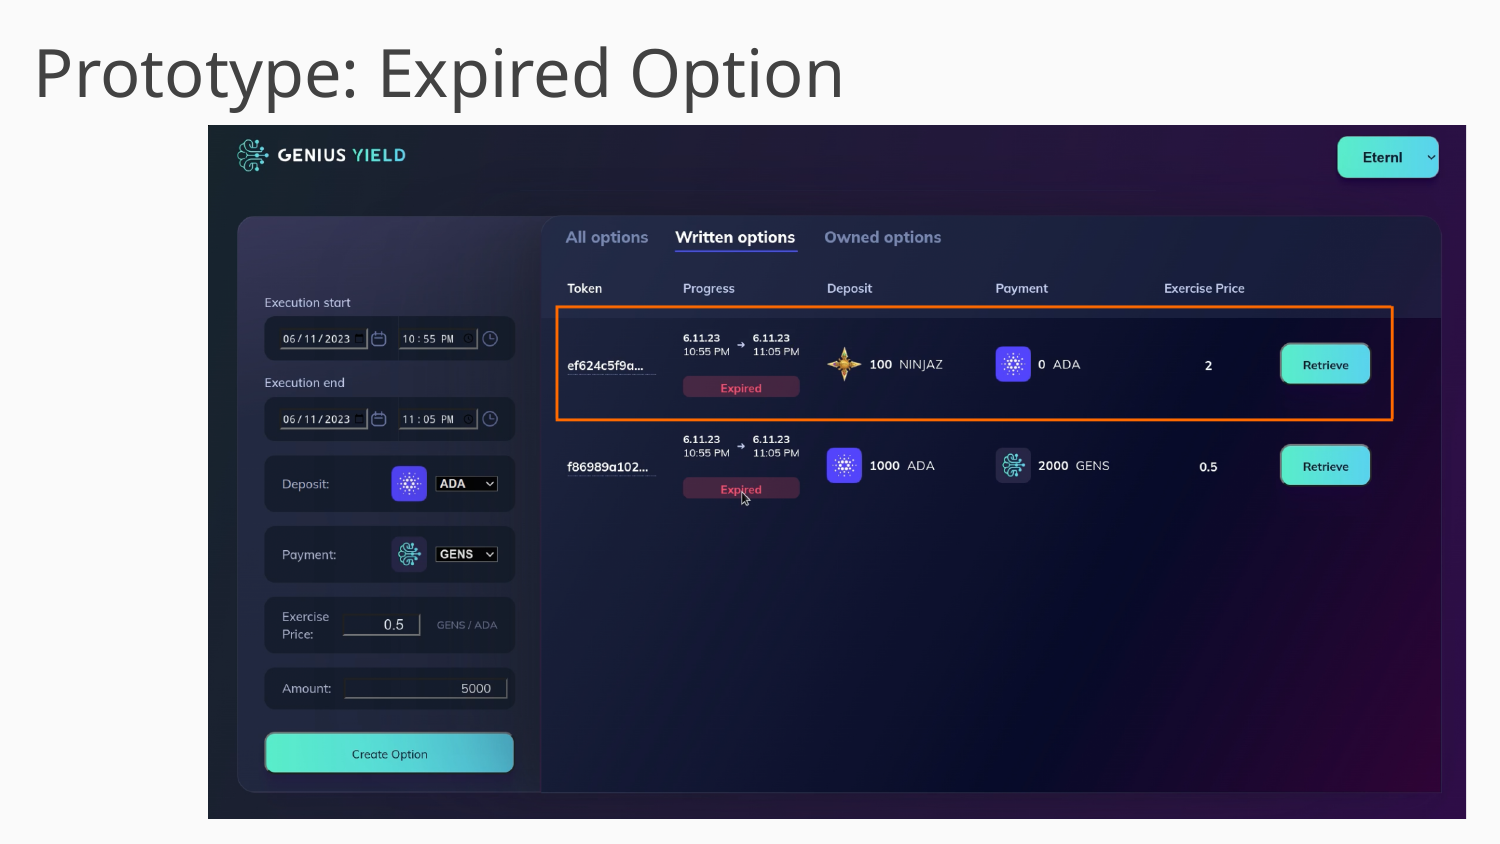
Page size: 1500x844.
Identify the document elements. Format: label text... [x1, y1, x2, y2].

title Prototype: Expired Option [18, 0, 1368, 126]
picture [207, 125, 1467, 819]
